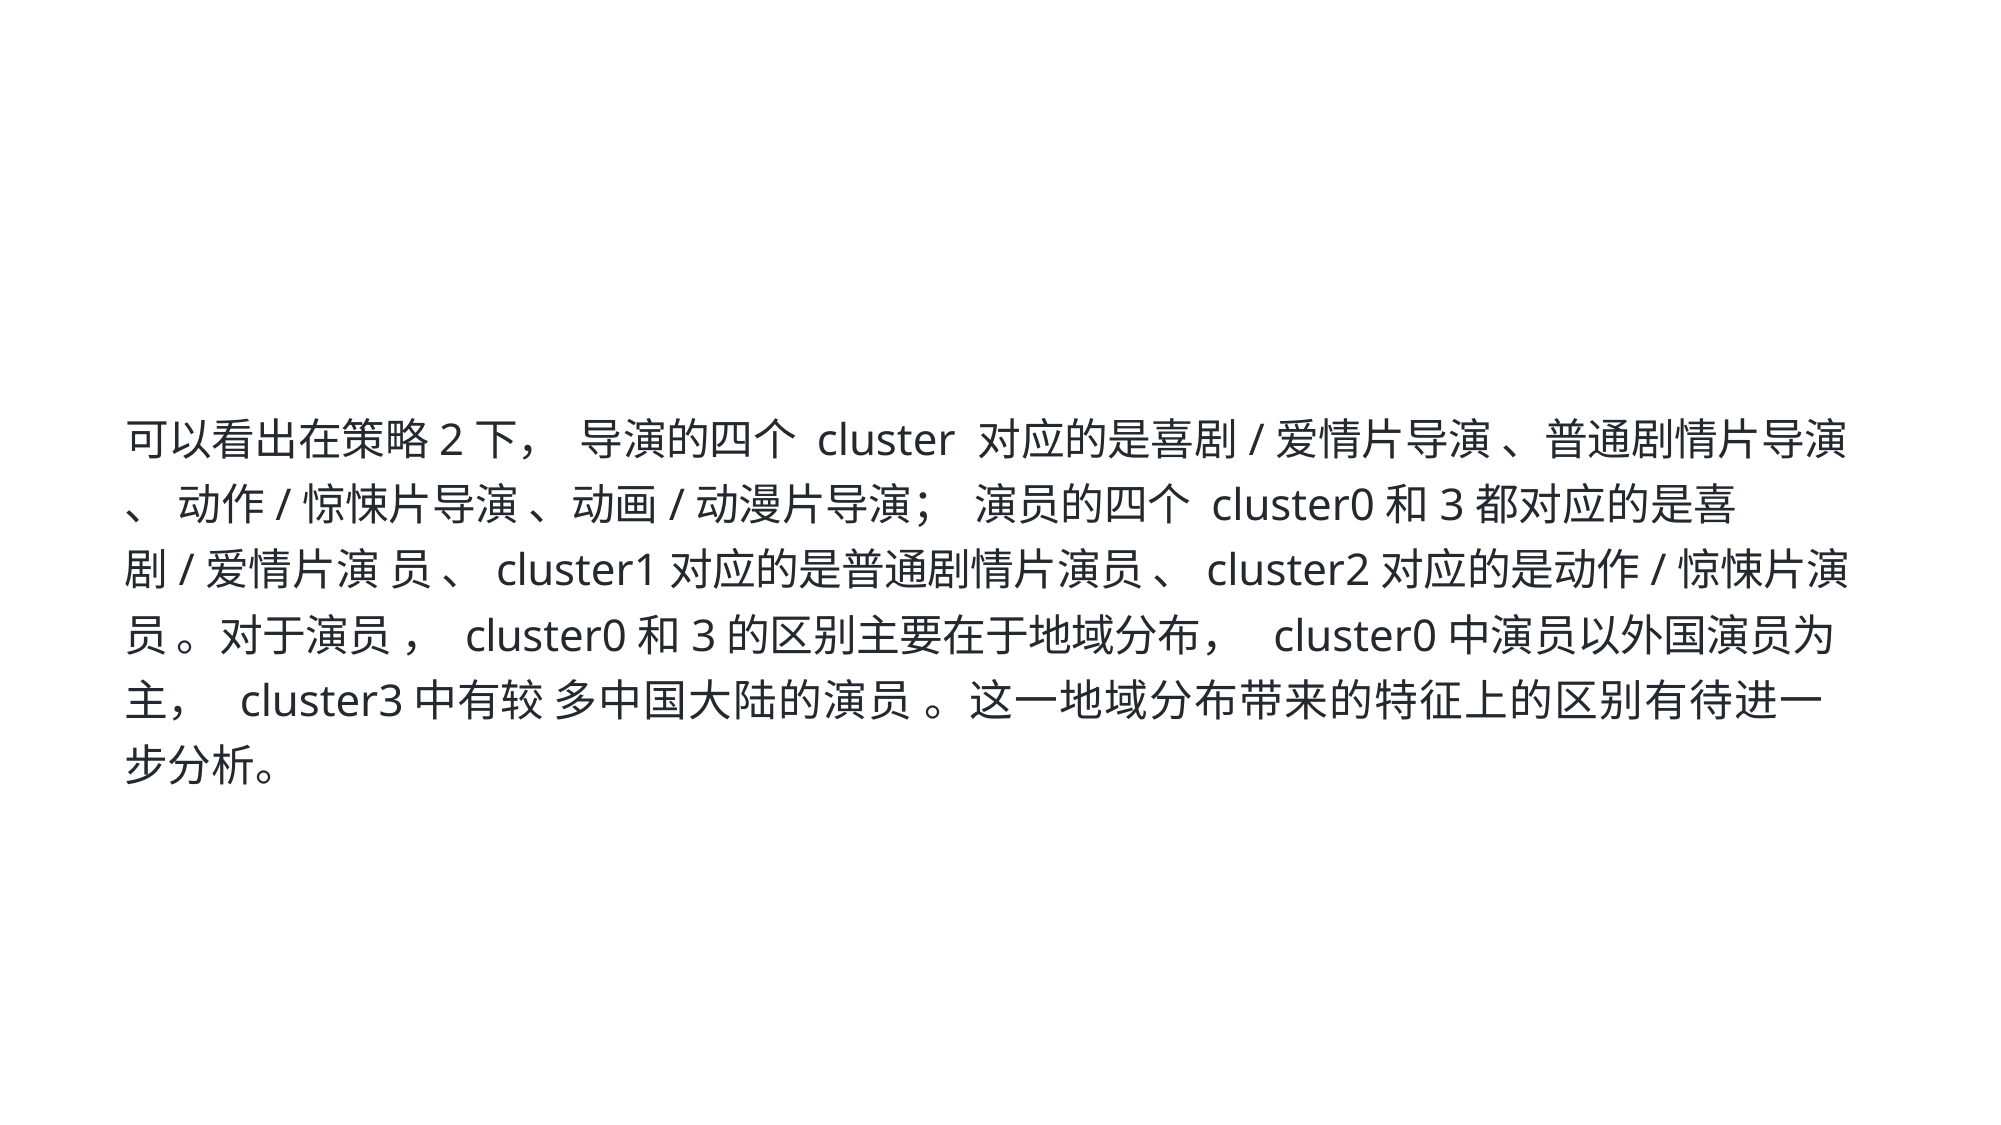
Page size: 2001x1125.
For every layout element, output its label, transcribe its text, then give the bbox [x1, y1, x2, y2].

text_box 可以看出在策略2下， 导演的四个 cluster 对应的是喜剧/爱情片导演 、普通剧情片导演 、 动作/惊悚片导演 、动画/动漫片导演； 演员的四个 cluster0和3都对应的是喜剧/爱情片演 员 、cluster1对应的是普通剧情片演员 、cluster2对应的是动作/惊悚片演员 。对于演员 ， cluster0和3的区别主要在于地域分布， cluster0中演员以外国演员为主， cluster3中有较 多中国大陆的演员 。这⼀地域分布带来的特征上的区别有待进⼀步分析。 [122, 396, 1857, 728]
